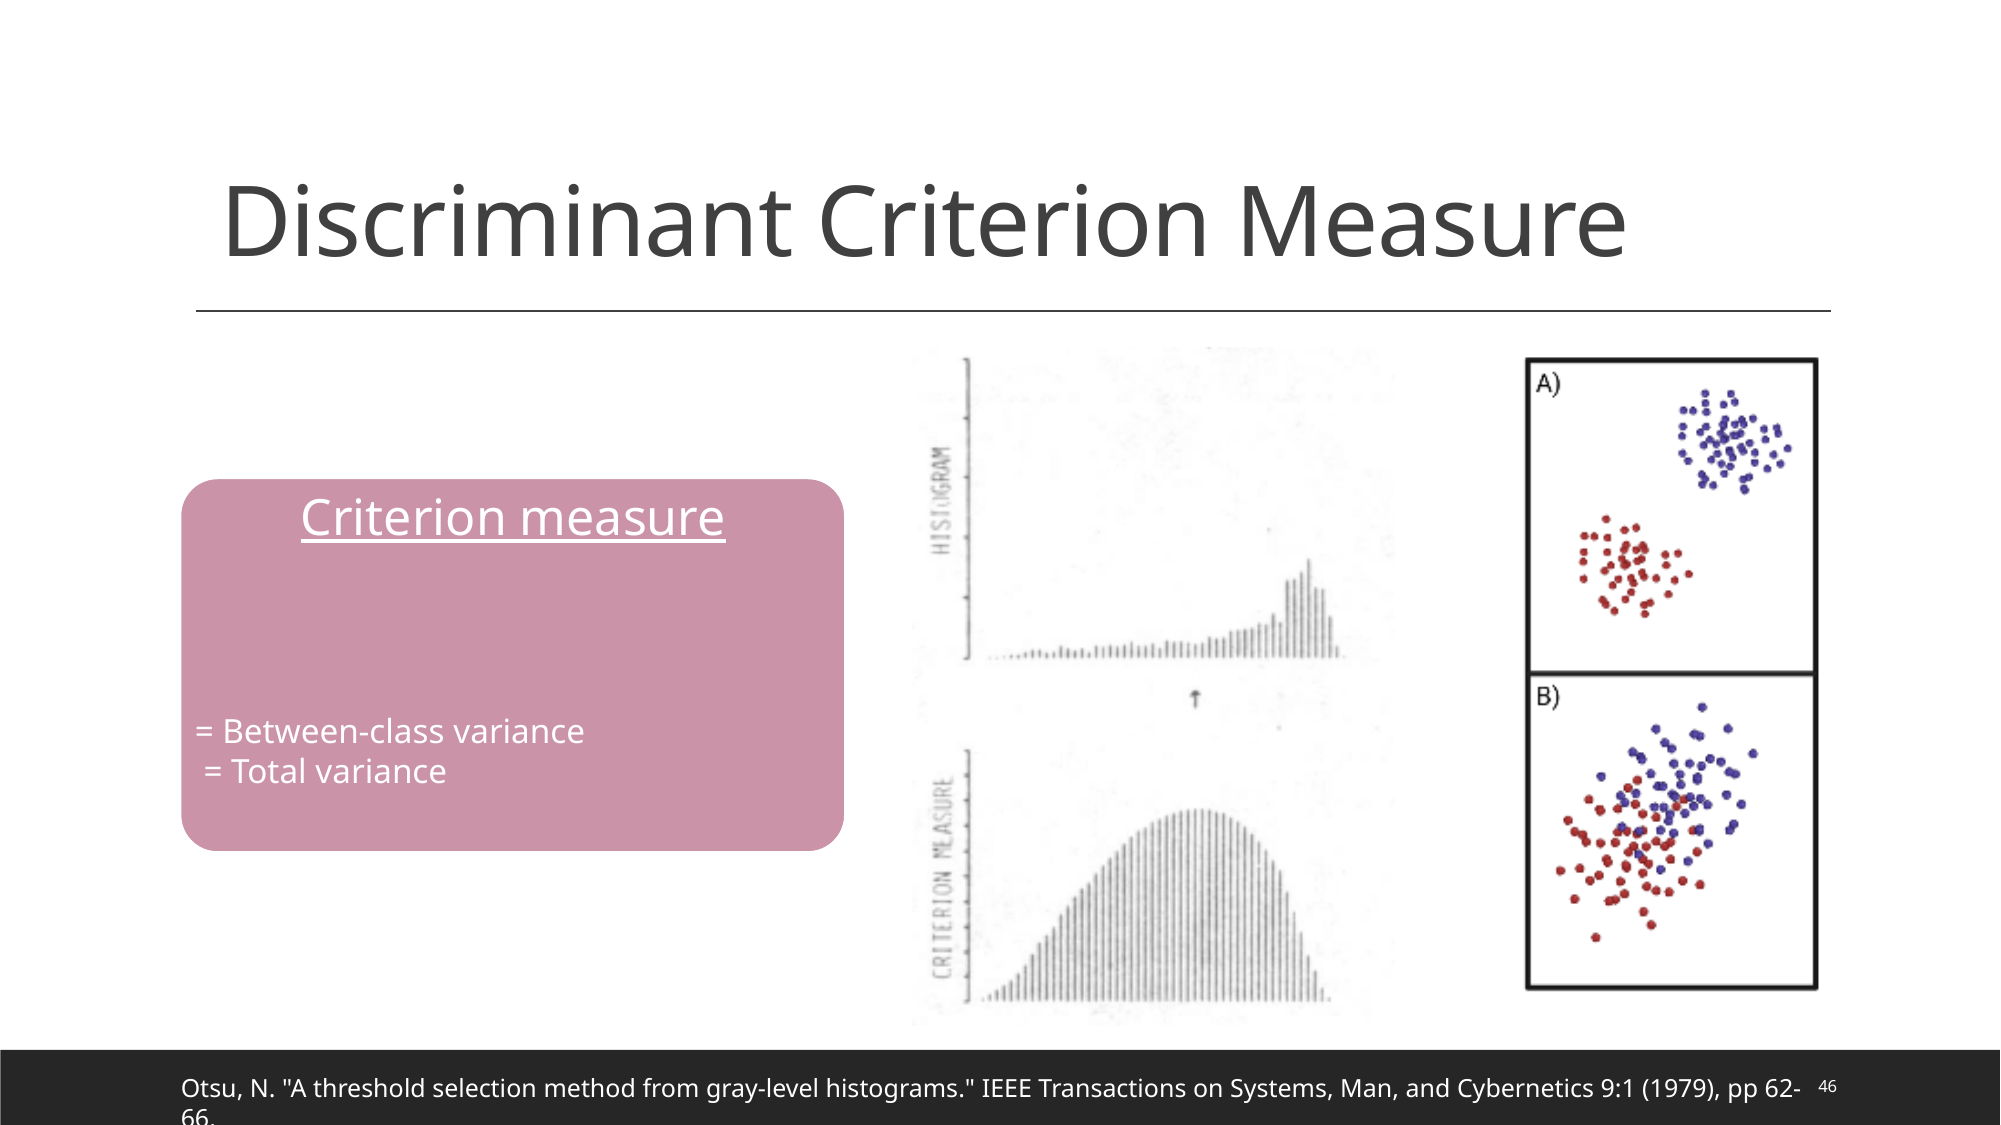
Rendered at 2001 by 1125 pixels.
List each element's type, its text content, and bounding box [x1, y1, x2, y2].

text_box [179, 477, 848, 853]
text_box Otsu, N. "A threshold selection method from gray-level histograms." IEEE Transactions on Systems, Man, and Cybernetics 9:1 (1979), pp 62-66. [166, 1064, 1834, 1125]
slide_number 46 [1803, 1057, 1932, 1118]
title Discriminant Criterion Measure [180, 47, 1830, 285]
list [1516, 347, 1831, 1000]
picture [911, 347, 1395, 1026]
